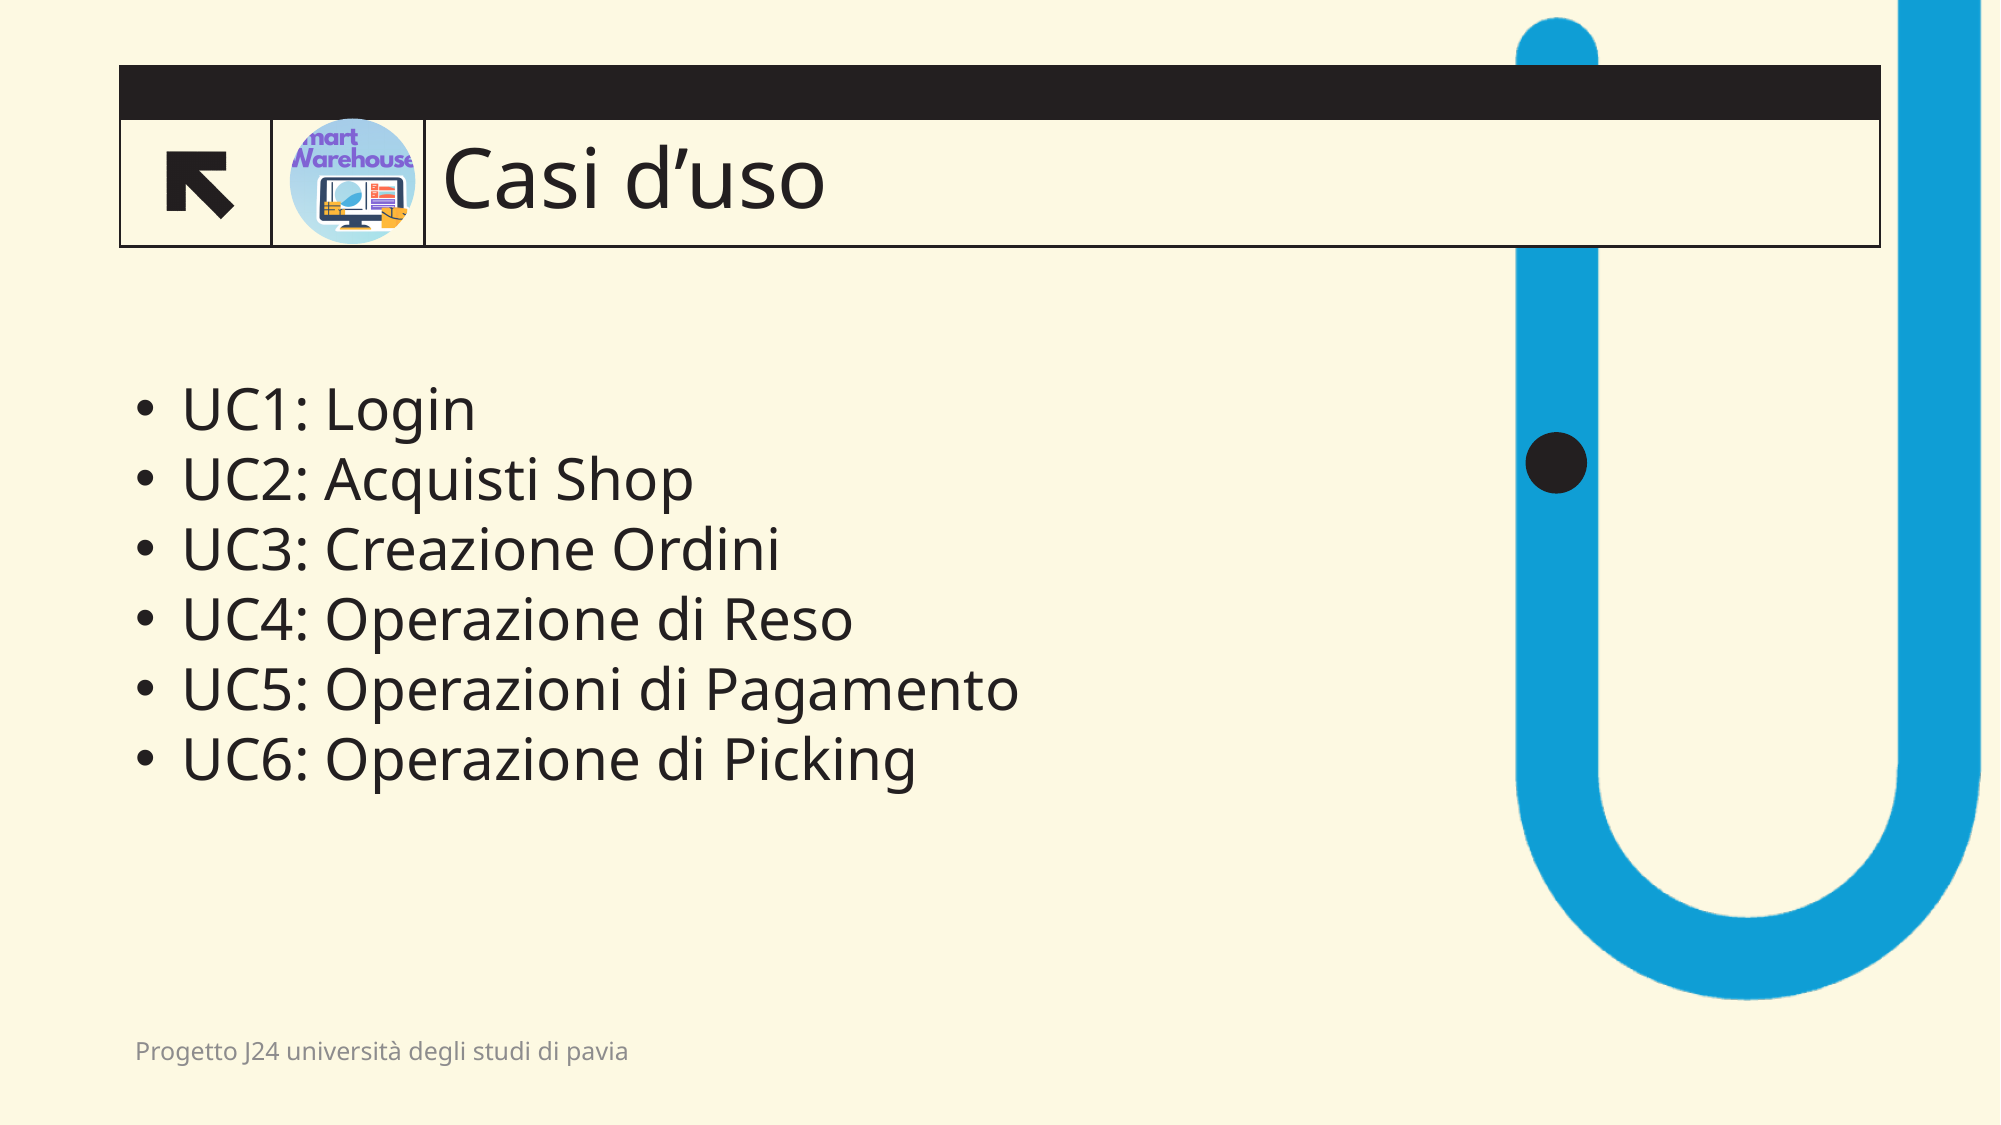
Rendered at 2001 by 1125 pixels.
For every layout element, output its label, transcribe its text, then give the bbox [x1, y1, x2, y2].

footer Progetto J24 università degli studi di pavia [120, 1022, 796, 1083]
picture [289, 118, 416, 244]
title Casi d’uso [426, 118, 1882, 244]
picture [121, 120, 273, 258]
list UC1: Login UC2: Acquisti Shop UC3: Creazione Ordini UC4: Operazione di Reso UC5: Operazioni di Pagamento UC6: Operazione di Picking [120, 364, 1479, 1019]
picture [1514, 0, 2000, 1002]
picture [1514, 0, 1899, 918]
